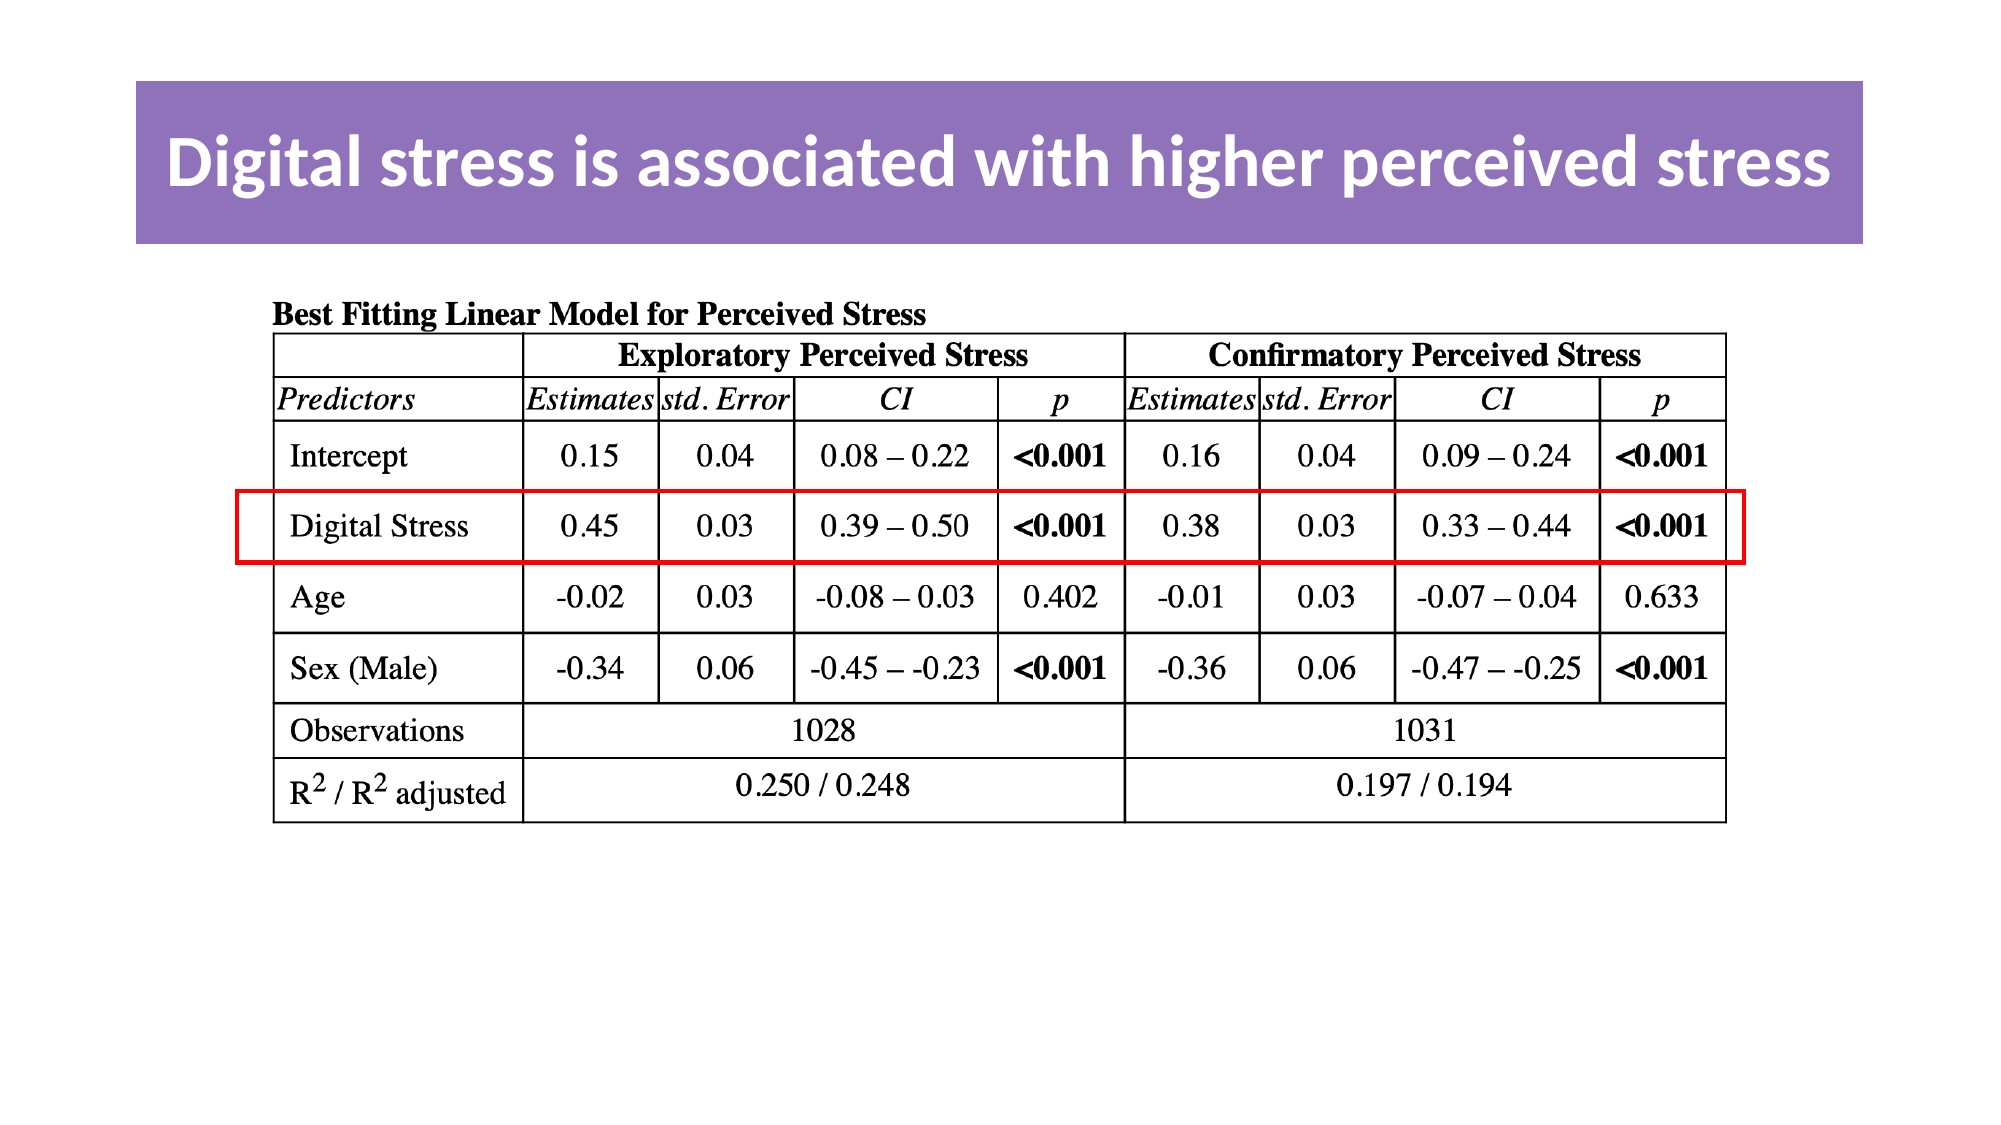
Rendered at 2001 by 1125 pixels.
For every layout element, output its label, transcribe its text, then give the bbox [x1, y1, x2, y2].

title Digital stress is associated with higher perceived stress [137, 82, 1863, 244]
picture [255, 285, 1744, 840]
text_box [236, 490, 255, 563]
